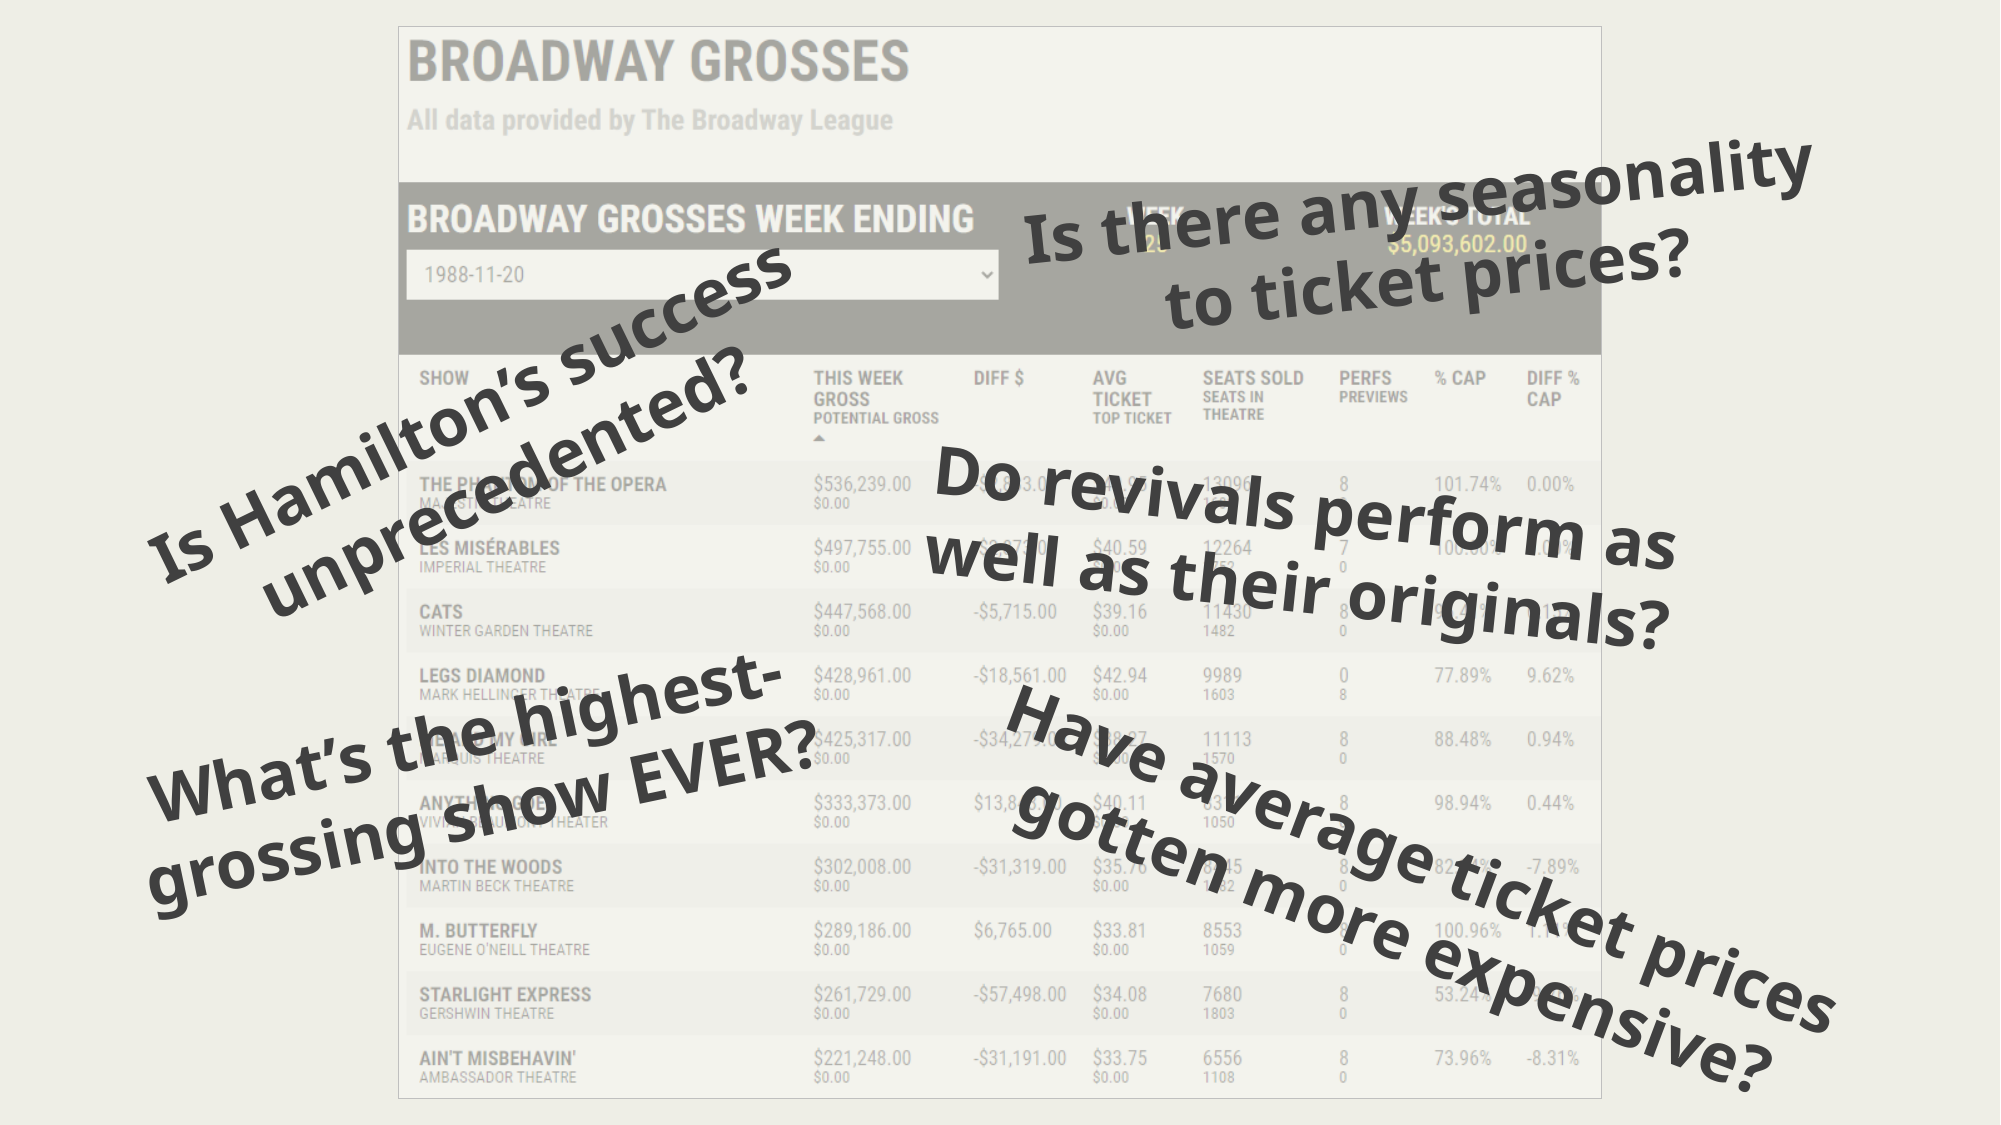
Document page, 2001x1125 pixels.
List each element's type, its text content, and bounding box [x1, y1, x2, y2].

text_box Have average ticket prices gotten more expensive? [1602, 873, 1888, 1125]
picture [398, 26, 1602, 1099]
text_box Is Hamilton’s success unprecedented? [58, 390, 398, 714]
text_box Do revivals perform as well as their originals? [1602, 489, 1745, 679]
text_box Is there any seasonality to ticket prices? [1602, 102, 1866, 305]
text_box What’s the highest-grossing show EVER? [29, 697, 398, 947]
